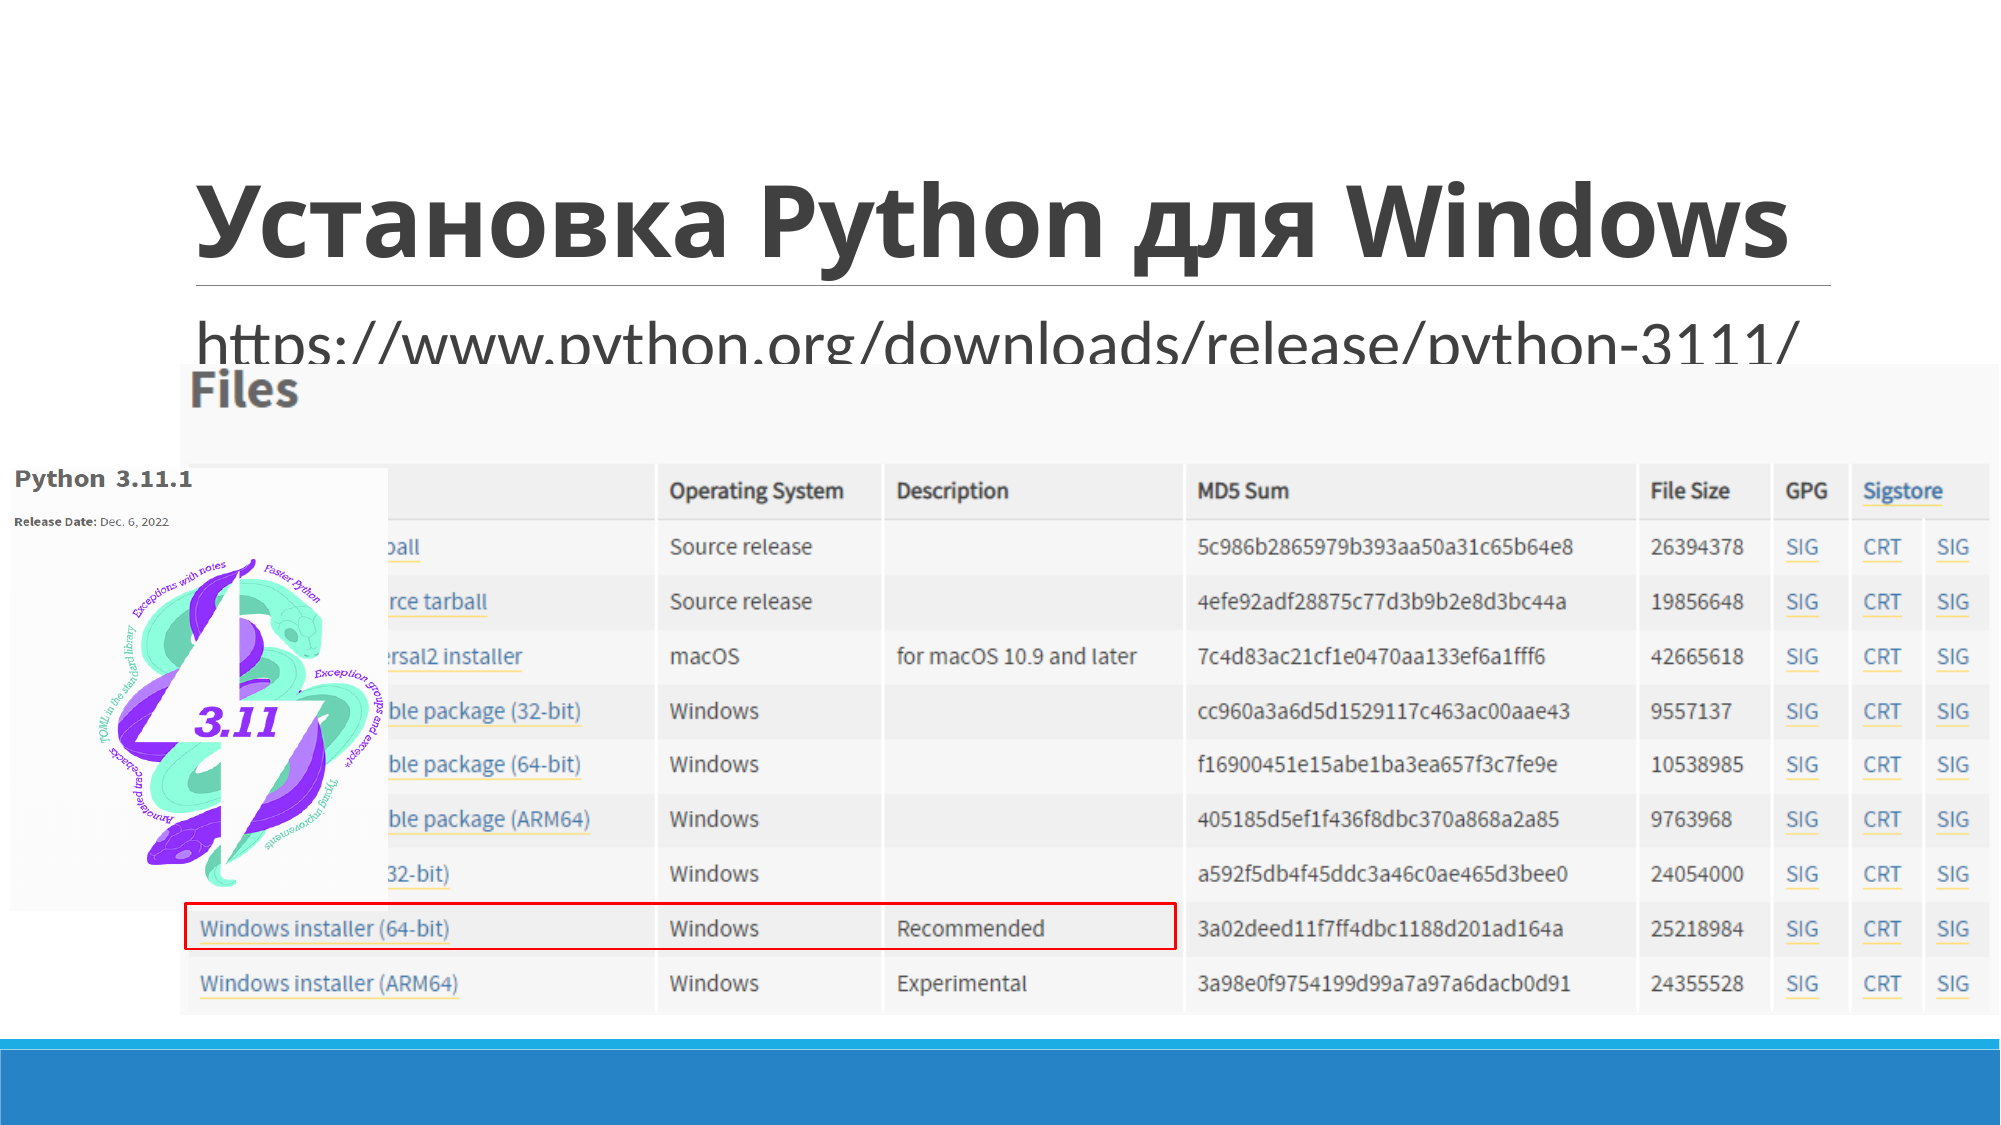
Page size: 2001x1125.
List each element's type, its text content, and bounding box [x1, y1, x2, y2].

picture [10, 364, 2000, 1016]
title Установка Python для Windows [180, 47, 1830, 285]
list https://www.python.org/downloads/release/python-3111/ [180, 302, 1830, 363]
